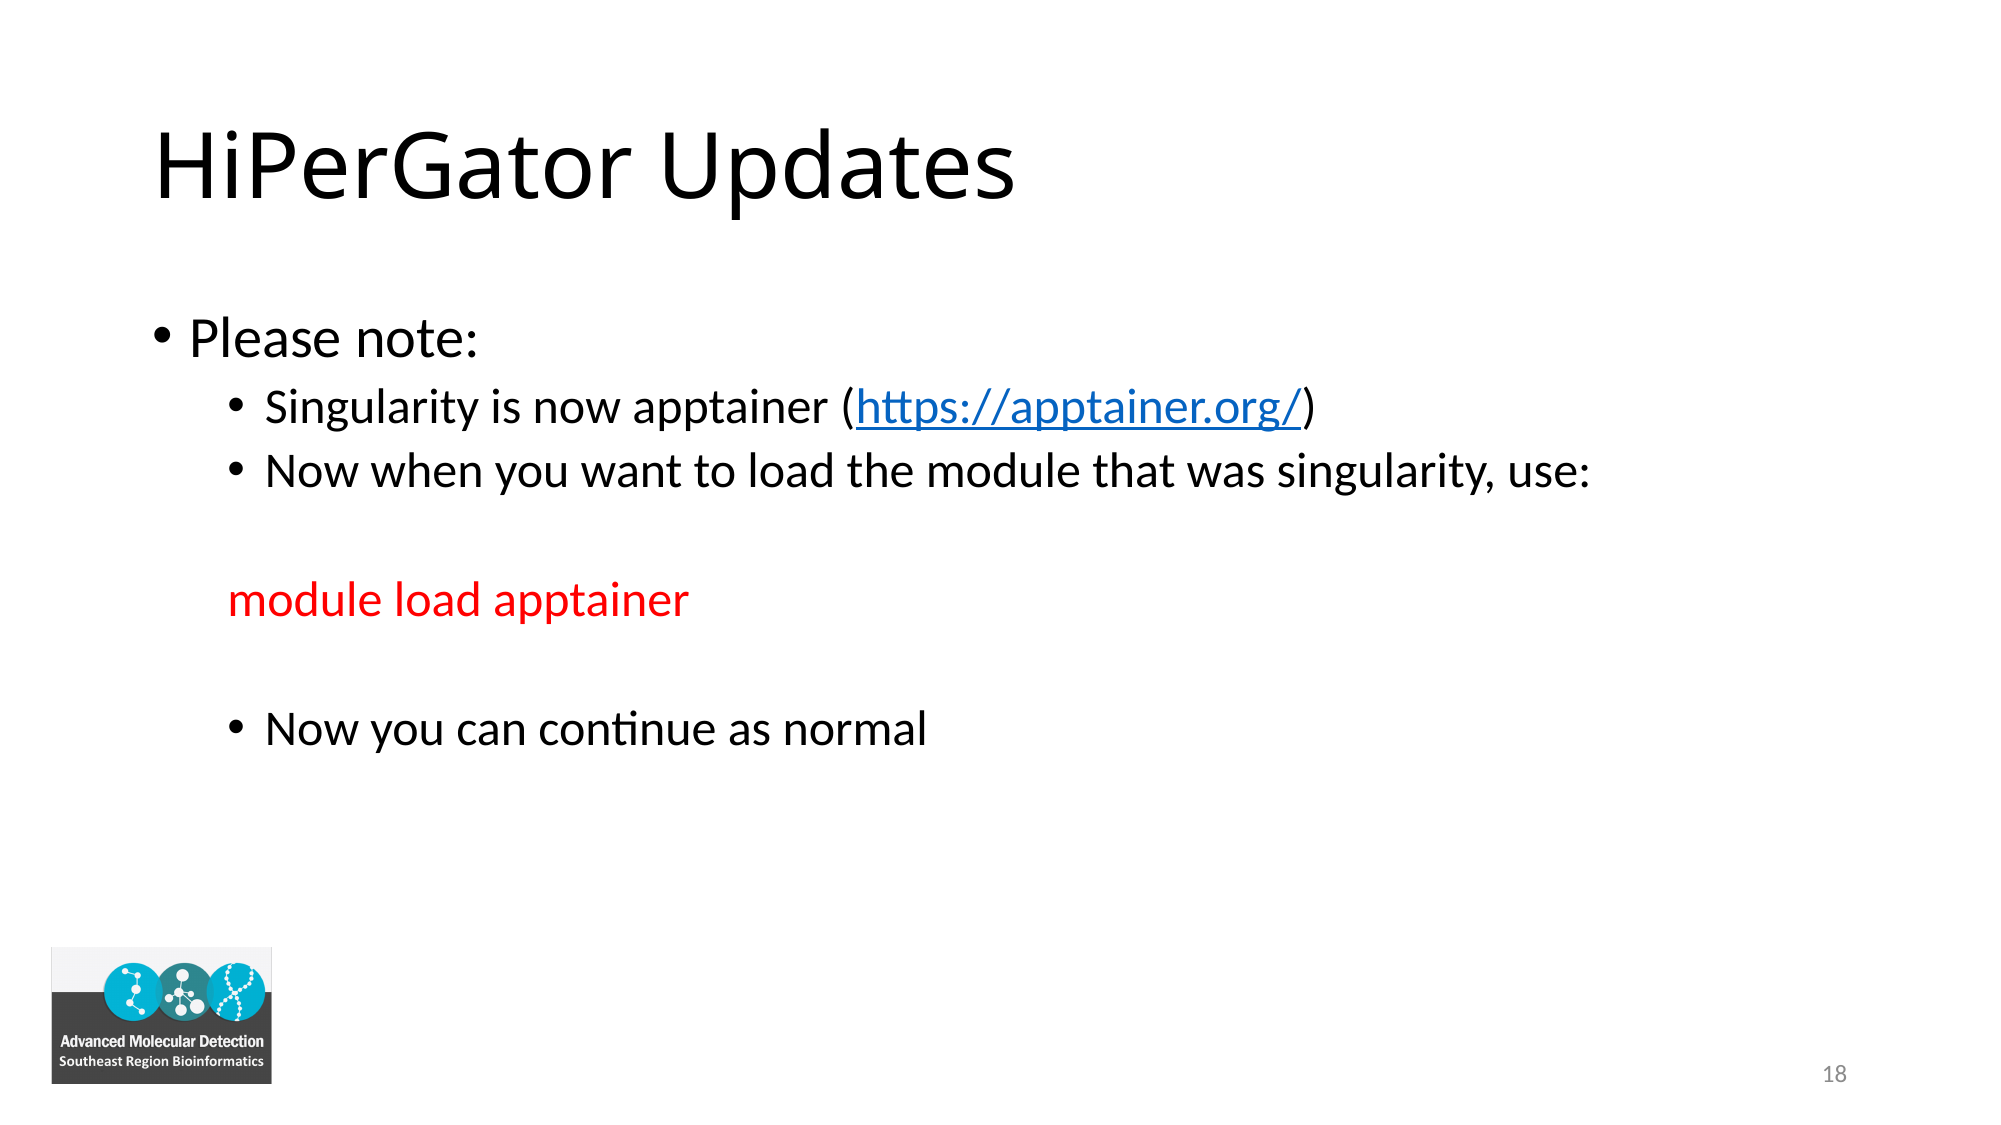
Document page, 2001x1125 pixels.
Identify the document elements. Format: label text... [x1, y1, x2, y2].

list Please note: Singularity is now apptainer (https://apptainer.org/) Now when you want to load the module that was singularity, use: module load apptainer Now you can continue as normal [137, 299, 1863, 1014]
slide_number 18 [1412, 1042, 1863, 1103]
picture [50, 947, 273, 1084]
title HiPerGator Updates [137, 59, 1863, 278]
